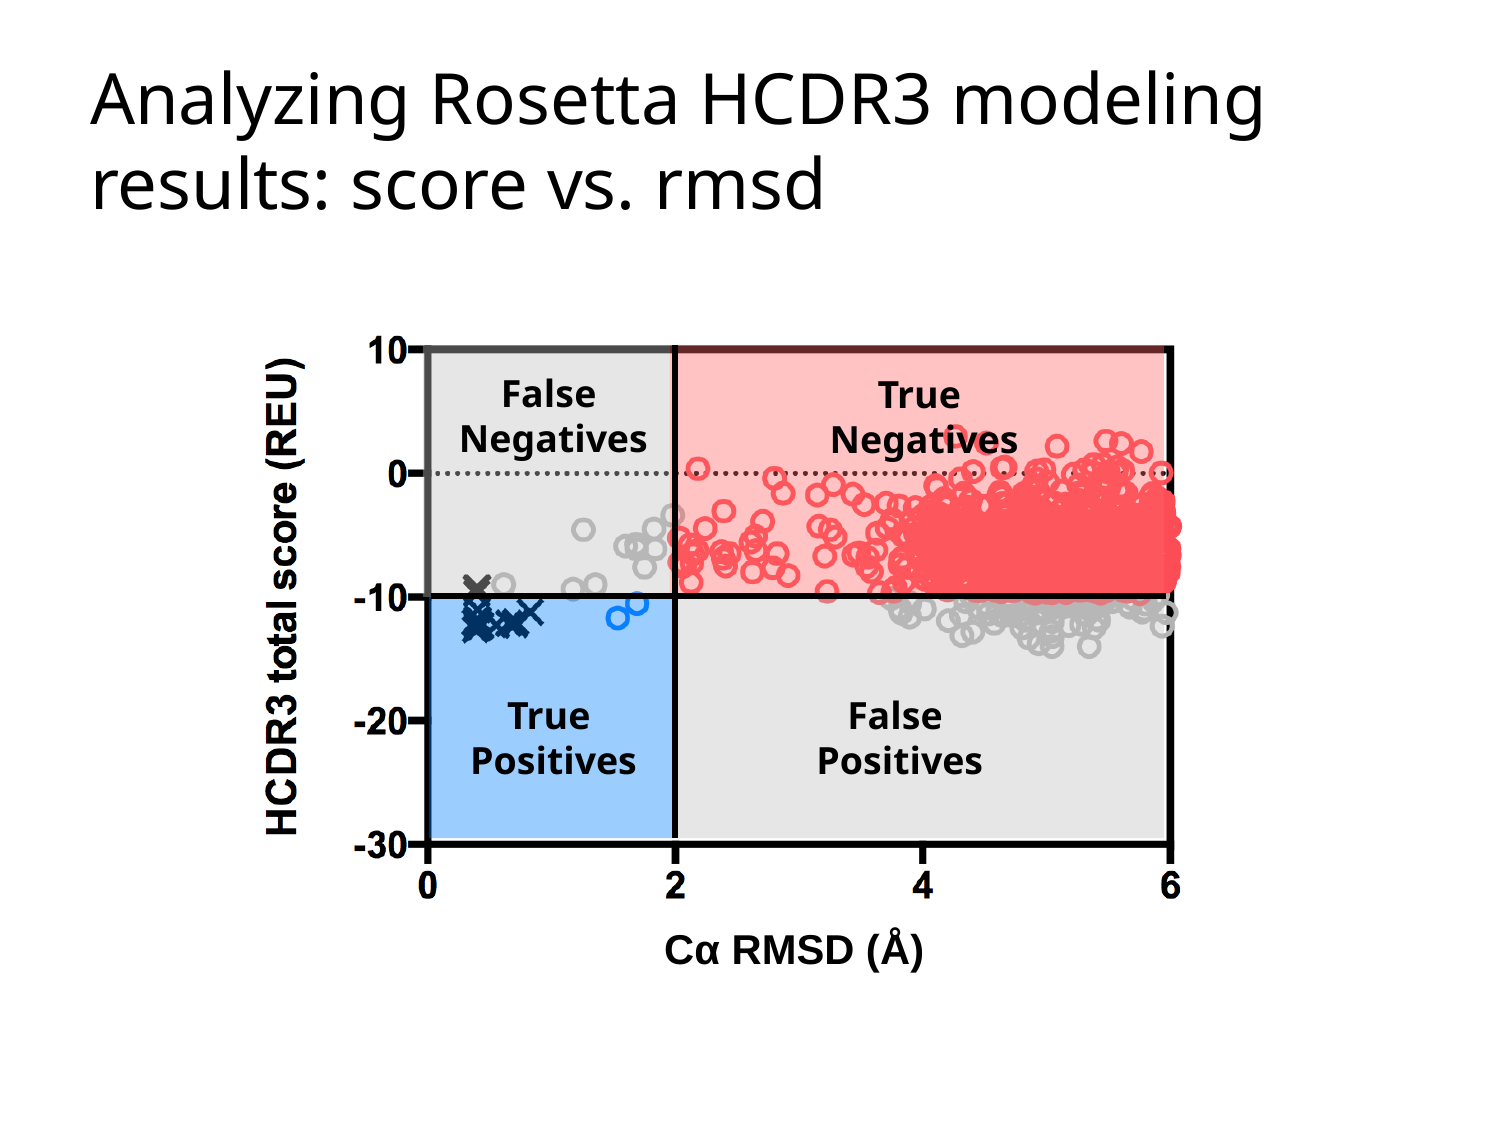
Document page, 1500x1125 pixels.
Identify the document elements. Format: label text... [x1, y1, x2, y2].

text_box Cα RMSD (Å) [649, 930, 940, 981]
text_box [422, 345, 428, 839]
title Analyzing Rosetta HCDR3 modeling results: score vs. rmsd [75, 45, 1425, 233]
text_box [430, 345, 1166, 839]
picture [240, 307, 1260, 922]
